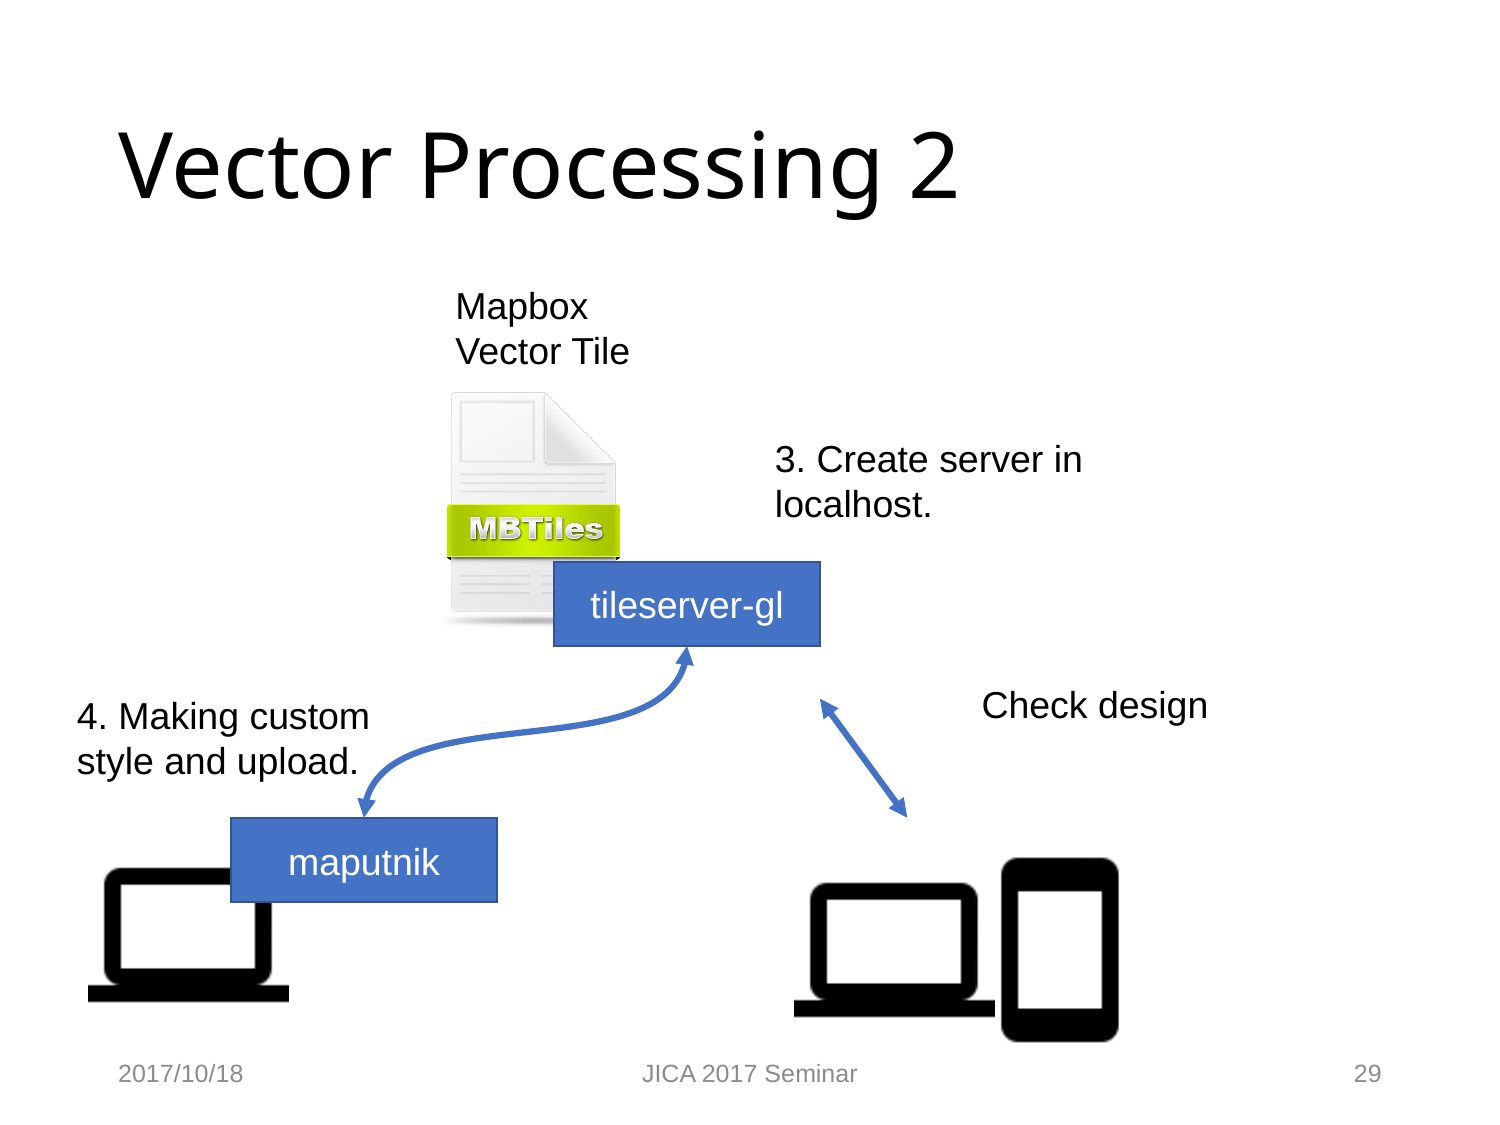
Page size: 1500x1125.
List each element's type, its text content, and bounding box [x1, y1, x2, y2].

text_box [819, 698, 908, 818]
text_box Mapbox Vector Tile [440, 274, 656, 380]
text_box maputnik [230, 817, 498, 903]
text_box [439, 570, 612, 894]
picture [794, 850, 1161, 1051]
slide_number 29 [1059, 1042, 1397, 1103]
footer JICA 2017 Seminar [496, 1042, 1004, 1103]
picture [440, 392, 626, 629]
text_box 3. Create server in localhost. [760, 427, 1098, 532]
picture [88, 835, 289, 1036]
text_box Check design [966, 673, 1355, 734]
text_box 4. Making custom style and upload. [62, 684, 400, 790]
title Vector Processing 2 [103, 59, 1397, 278]
text_box tileserver-gl [612, 561, 821, 647]
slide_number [103, 1042, 441, 1103]
